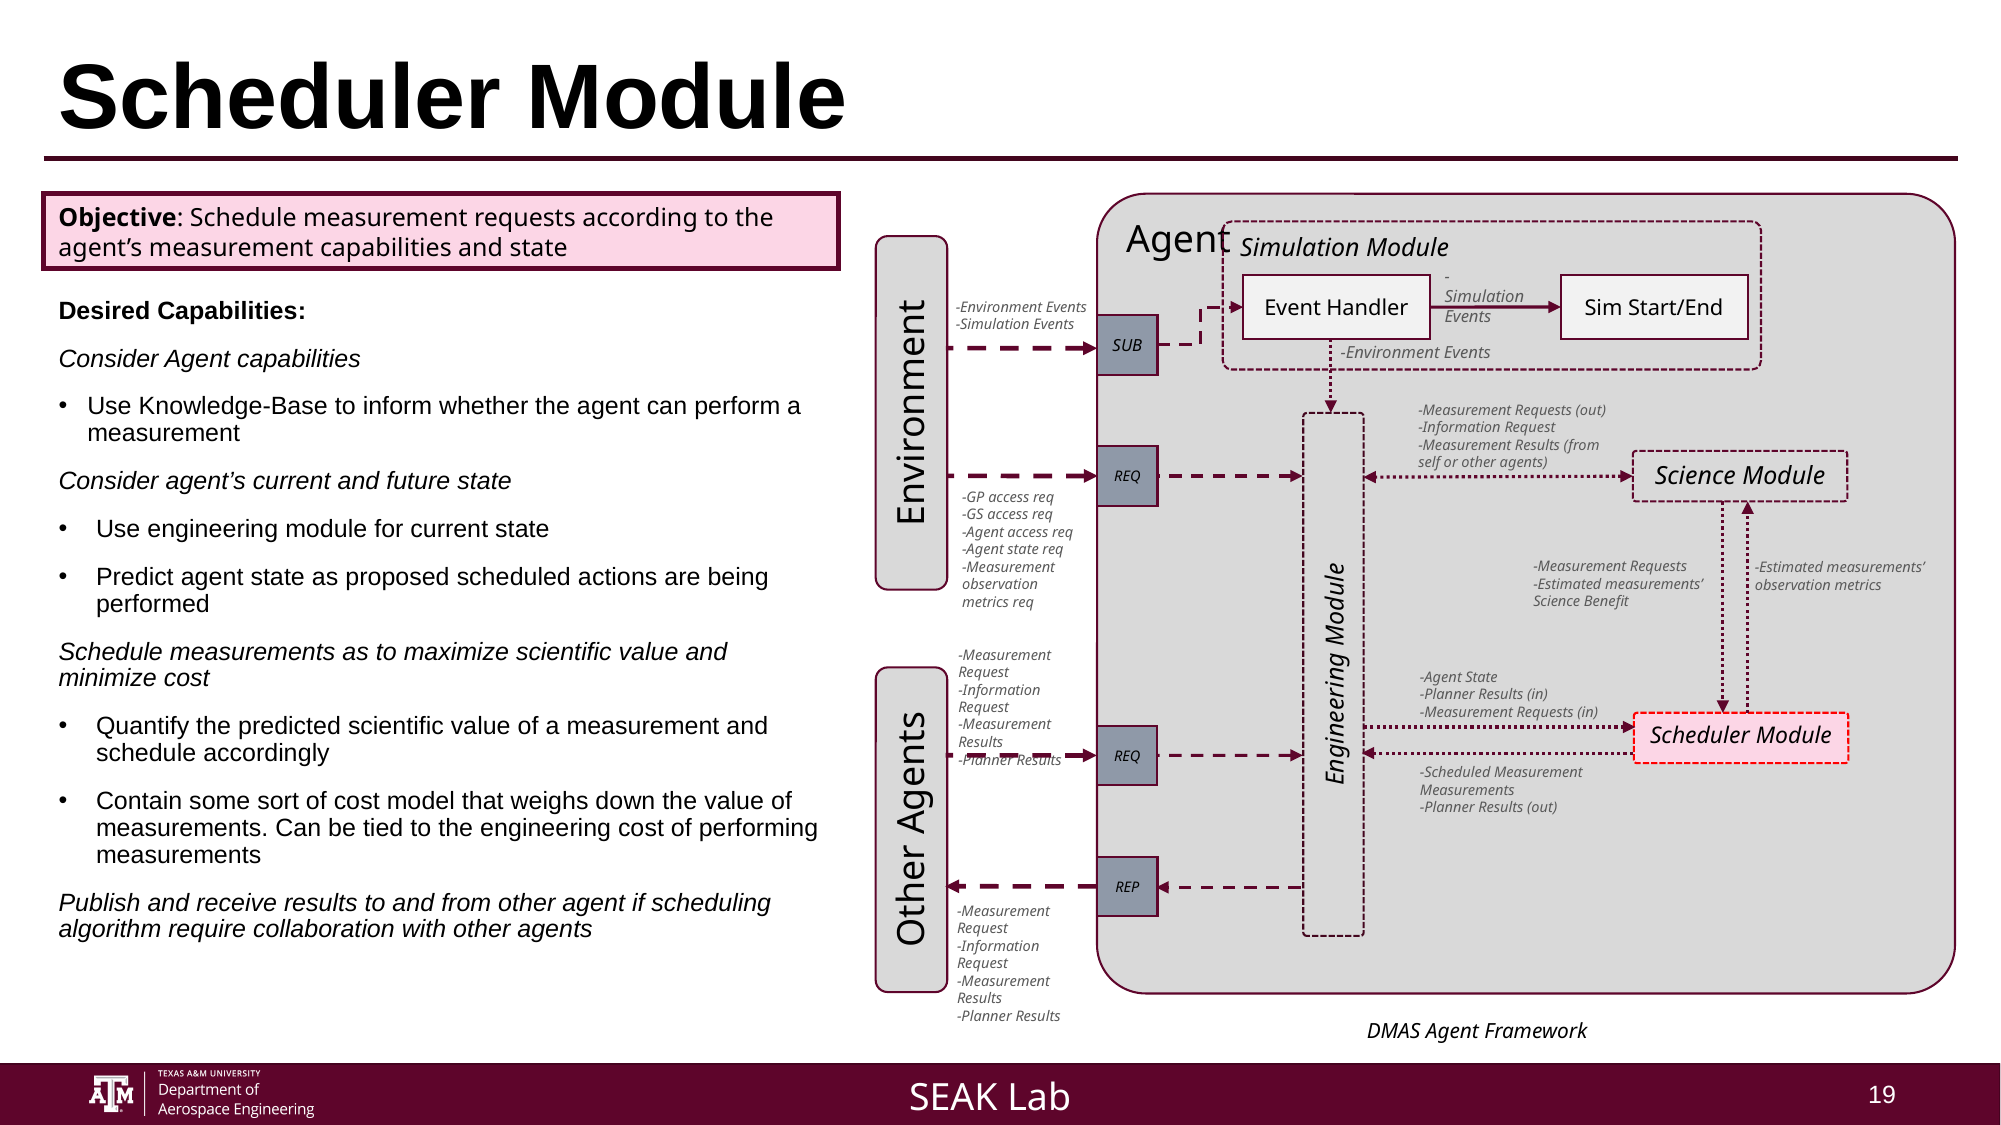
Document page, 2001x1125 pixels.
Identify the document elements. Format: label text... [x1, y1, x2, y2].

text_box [875, 193, 1956, 1051]
title Scheduler Module [43, 38, 1958, 159]
text_box Objective: Schedule measurement requests according to the agent’s measurement capabilities and state [43, 193, 840, 269]
picture [89, 1070, 314, 1118]
list Desired Capabilities: Consider Agent capabilities Use Knowledge-Base to inform whether the agent can perform a measurement Consider agent’s current and future state Use engineering module for current state Predict agent state as proposed scheduled actions are being performed Schedule measurements as to maximize scientific value and minimize cost Quantify the predicted scientific value of a measurement and schedule accordingly Contain some sort of cost model that weighs down the value of measurements. Can be tied to the engineering cost of performing measurements Publish and receive results to and from other agent if scheduling algorithm require collaboration with other agents [43, 290, 839, 1028]
